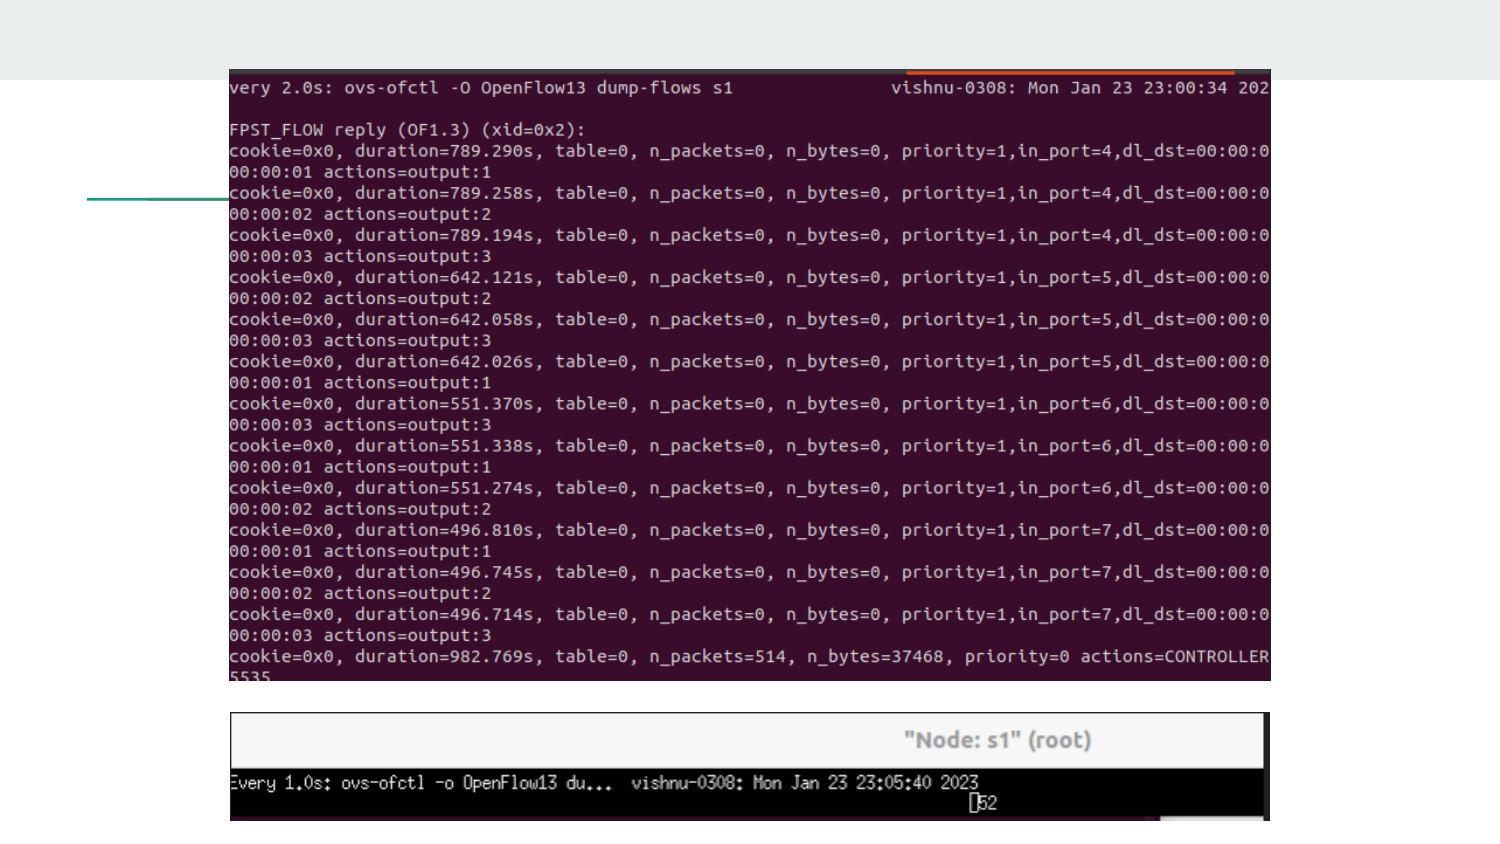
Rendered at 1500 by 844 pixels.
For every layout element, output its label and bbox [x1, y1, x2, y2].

picture [230, 711, 1270, 821]
picture [228, 69, 1272, 681]
